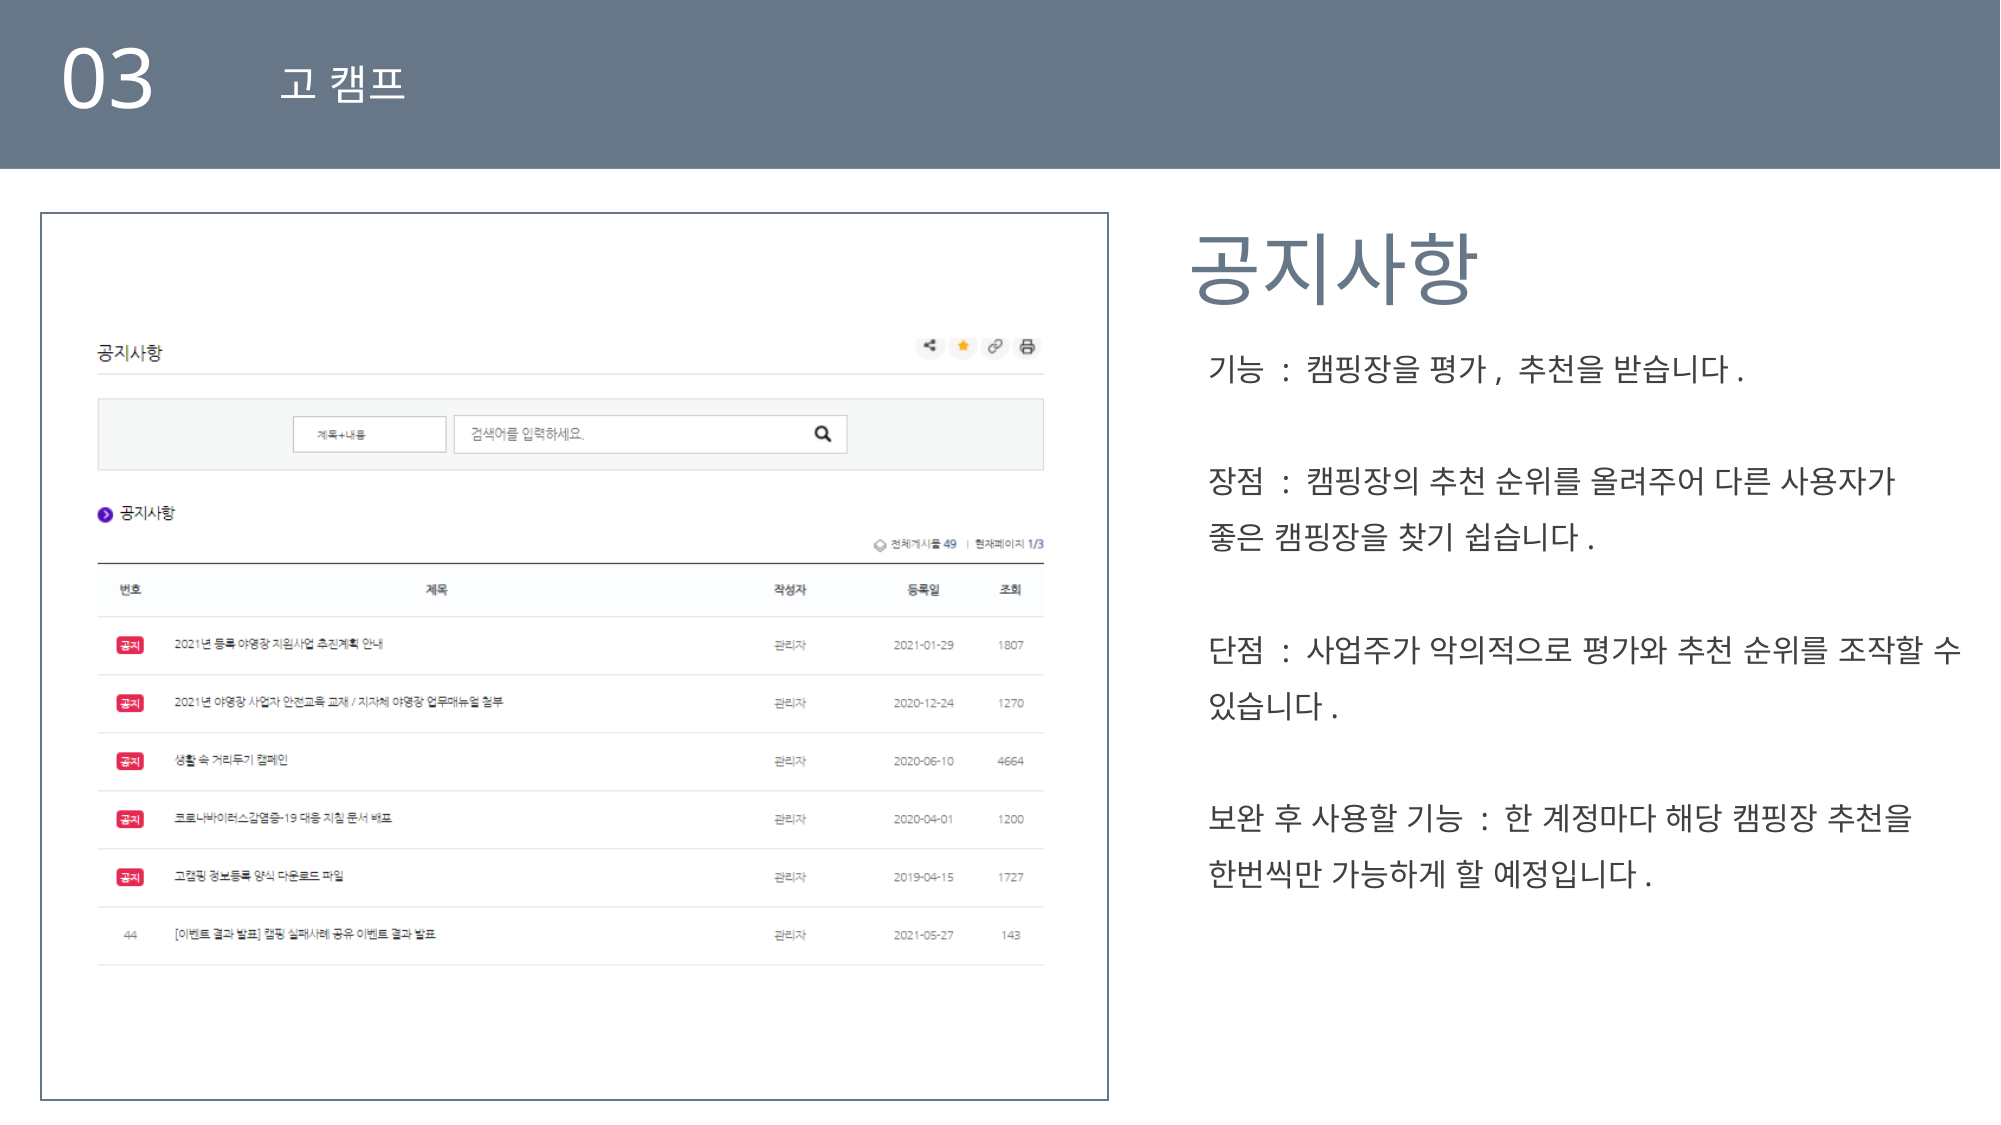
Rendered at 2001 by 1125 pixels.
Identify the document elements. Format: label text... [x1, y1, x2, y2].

picture [93, 338, 1056, 975]
text_box [0, 0, 2000, 170]
text_box 고 캠프 [264, 51, 422, 117]
text_box 기능 : 캠핑장을 평가, 추천을 받습니다. 장점 : 캠핑장의 추천 순위를 올려주어 다른 사용자가 좋은 캠핑장을 찾기 쉽습니다. 단점 : 사업주가 악의적으로 평가와 추천 순위를 조작할 수 있습니다. 보완 후 사용할 기능 : 한 계정마다 해당 캠핑장 추천을 한번씩만 가능하게 할 예정입니다. [1193, 324, 1978, 901]
text_box 공지사항 [1173, 213, 1496, 323]
text_box 03 [45, 17, 171, 133]
text_box [40, 212, 1109, 1101]
